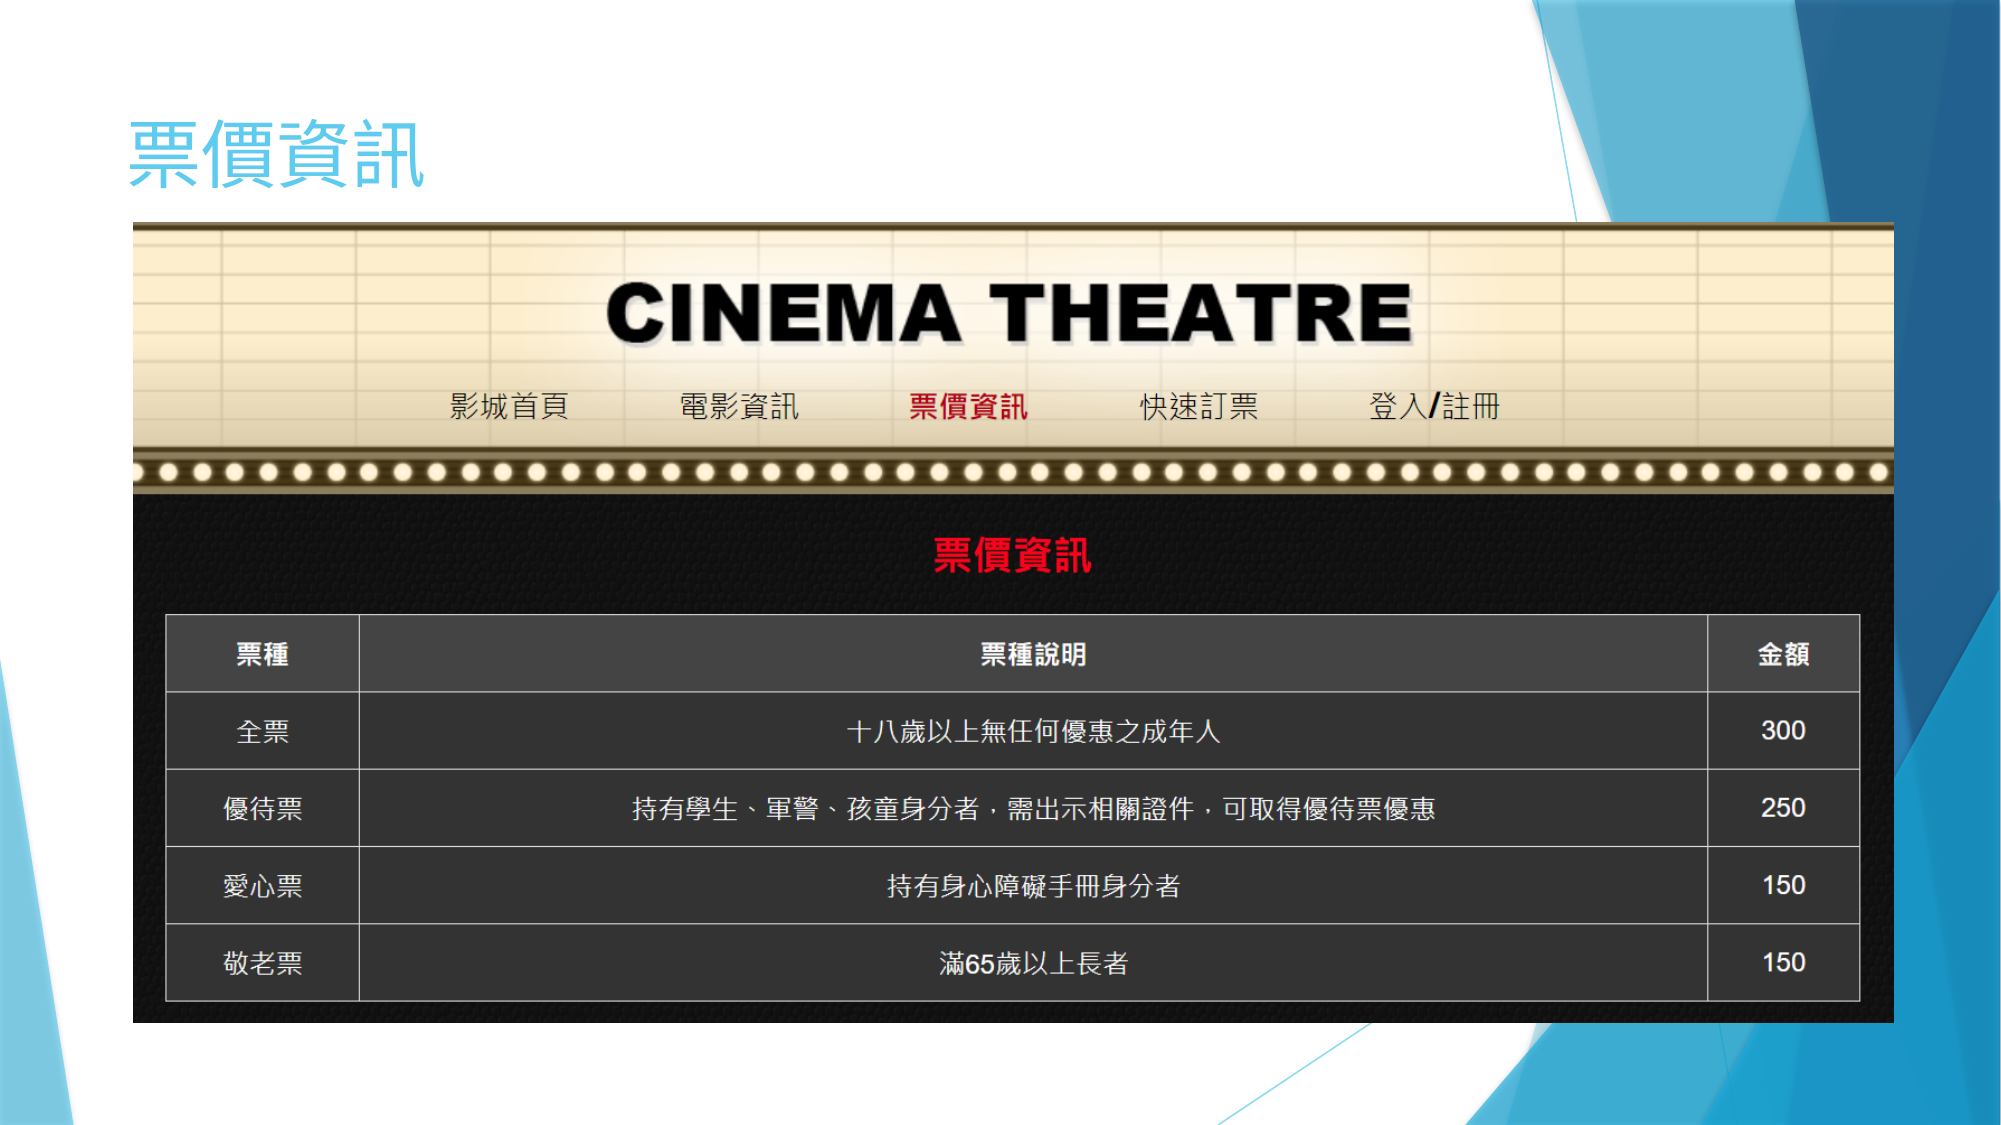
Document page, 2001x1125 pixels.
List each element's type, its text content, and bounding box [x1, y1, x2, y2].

title 票價資訊 [111, 99, 1522, 317]
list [132, 222, 1895, 1023]
